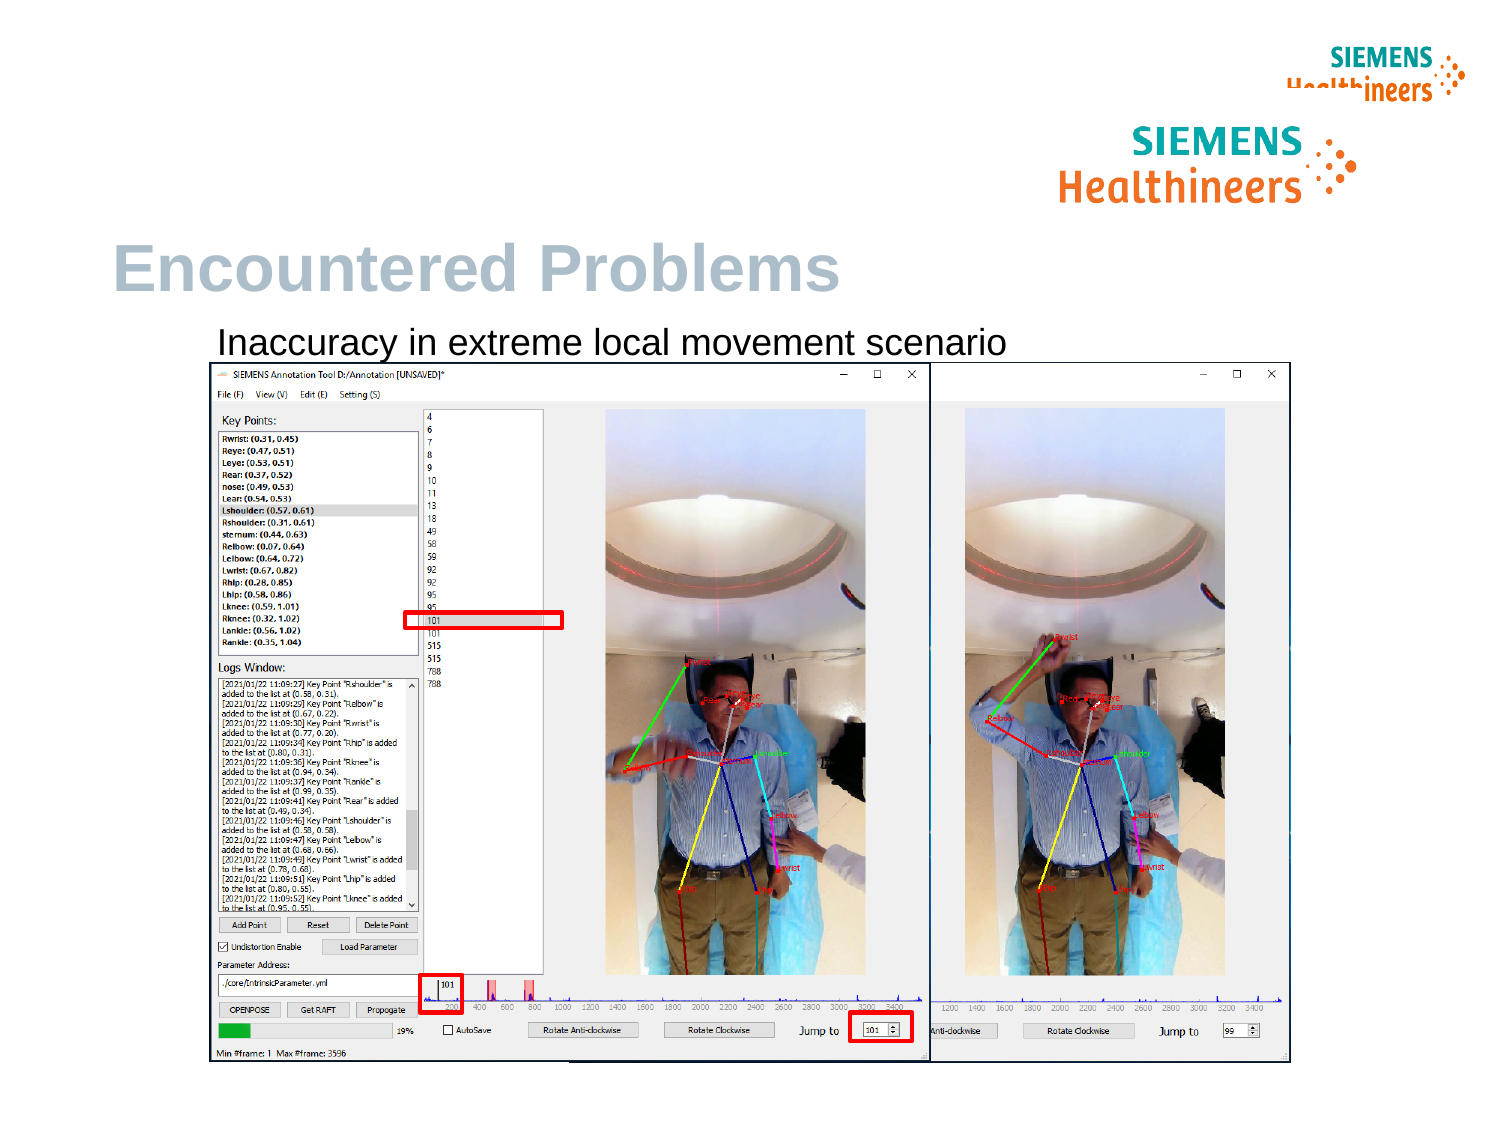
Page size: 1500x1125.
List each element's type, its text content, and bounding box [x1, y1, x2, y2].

picture [1051, 87, 1364, 238]
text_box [208, 362, 1291, 1063]
text_box Inaccuracy in extreme local movement scenario [174, 306, 1263, 376]
subtitle Encountered Problems [112, 237, 1018, 307]
